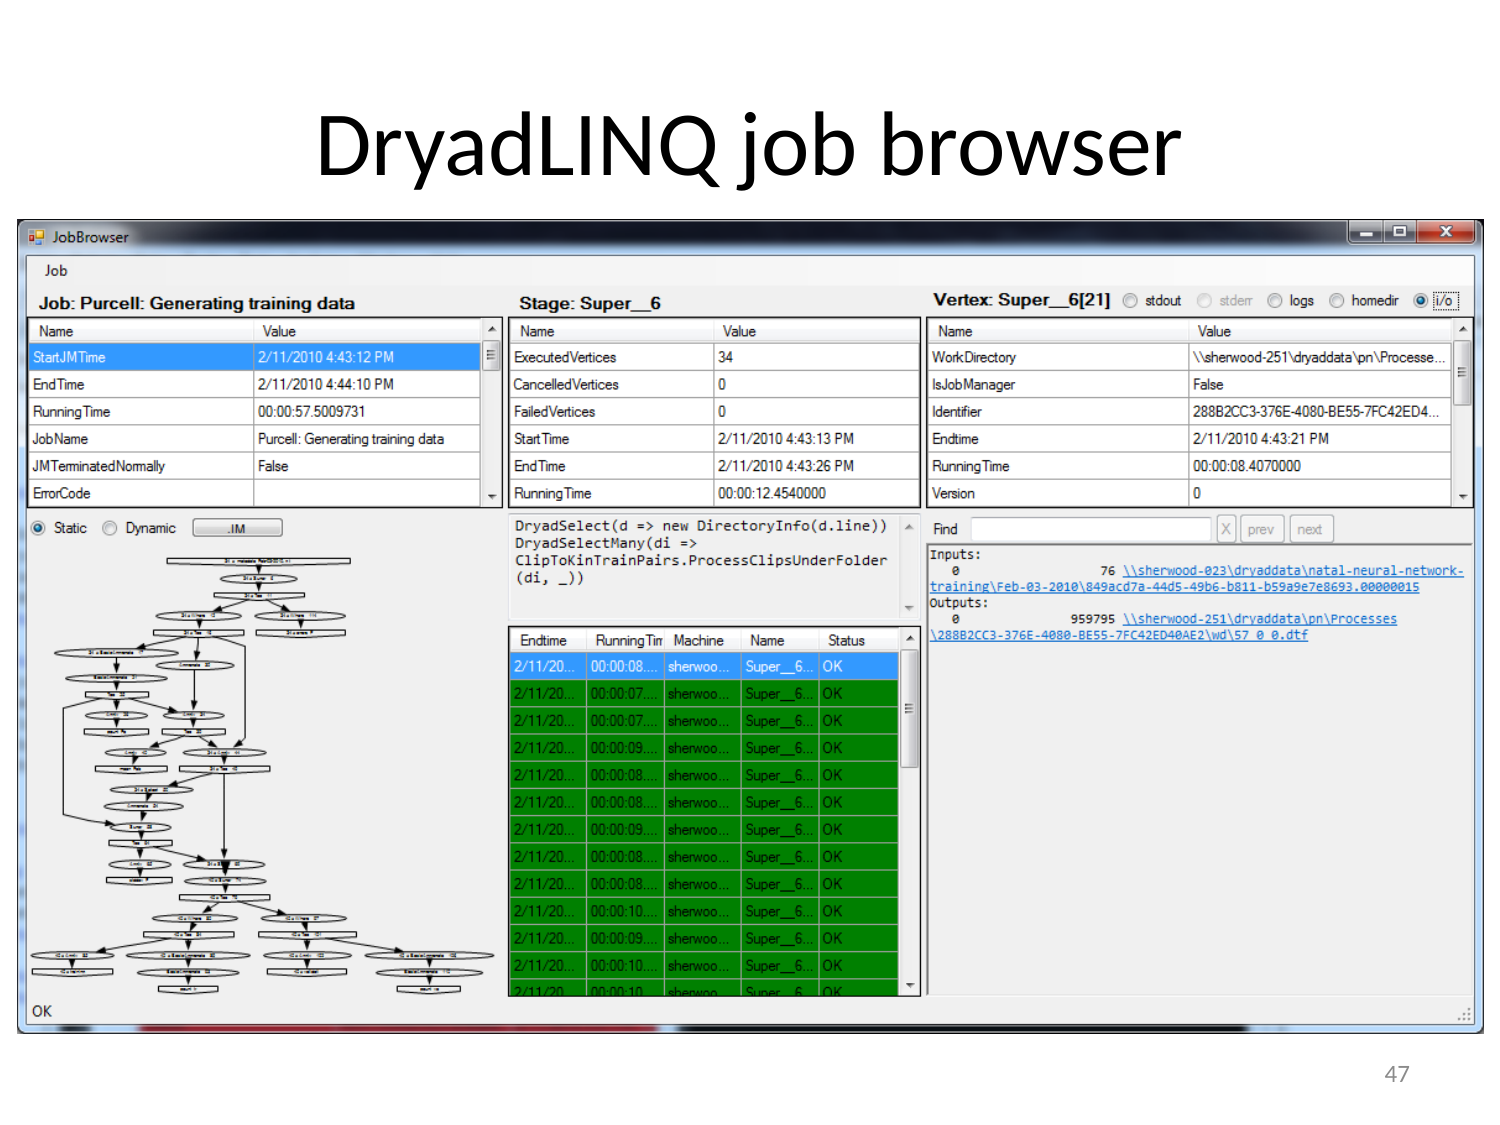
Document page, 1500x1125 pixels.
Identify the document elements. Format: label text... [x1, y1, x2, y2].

slide_number 47 [1074, 1042, 1425, 1103]
title DryadLINQ job browser [75, 45, 1425, 217]
picture [17, 218, 1484, 1035]
